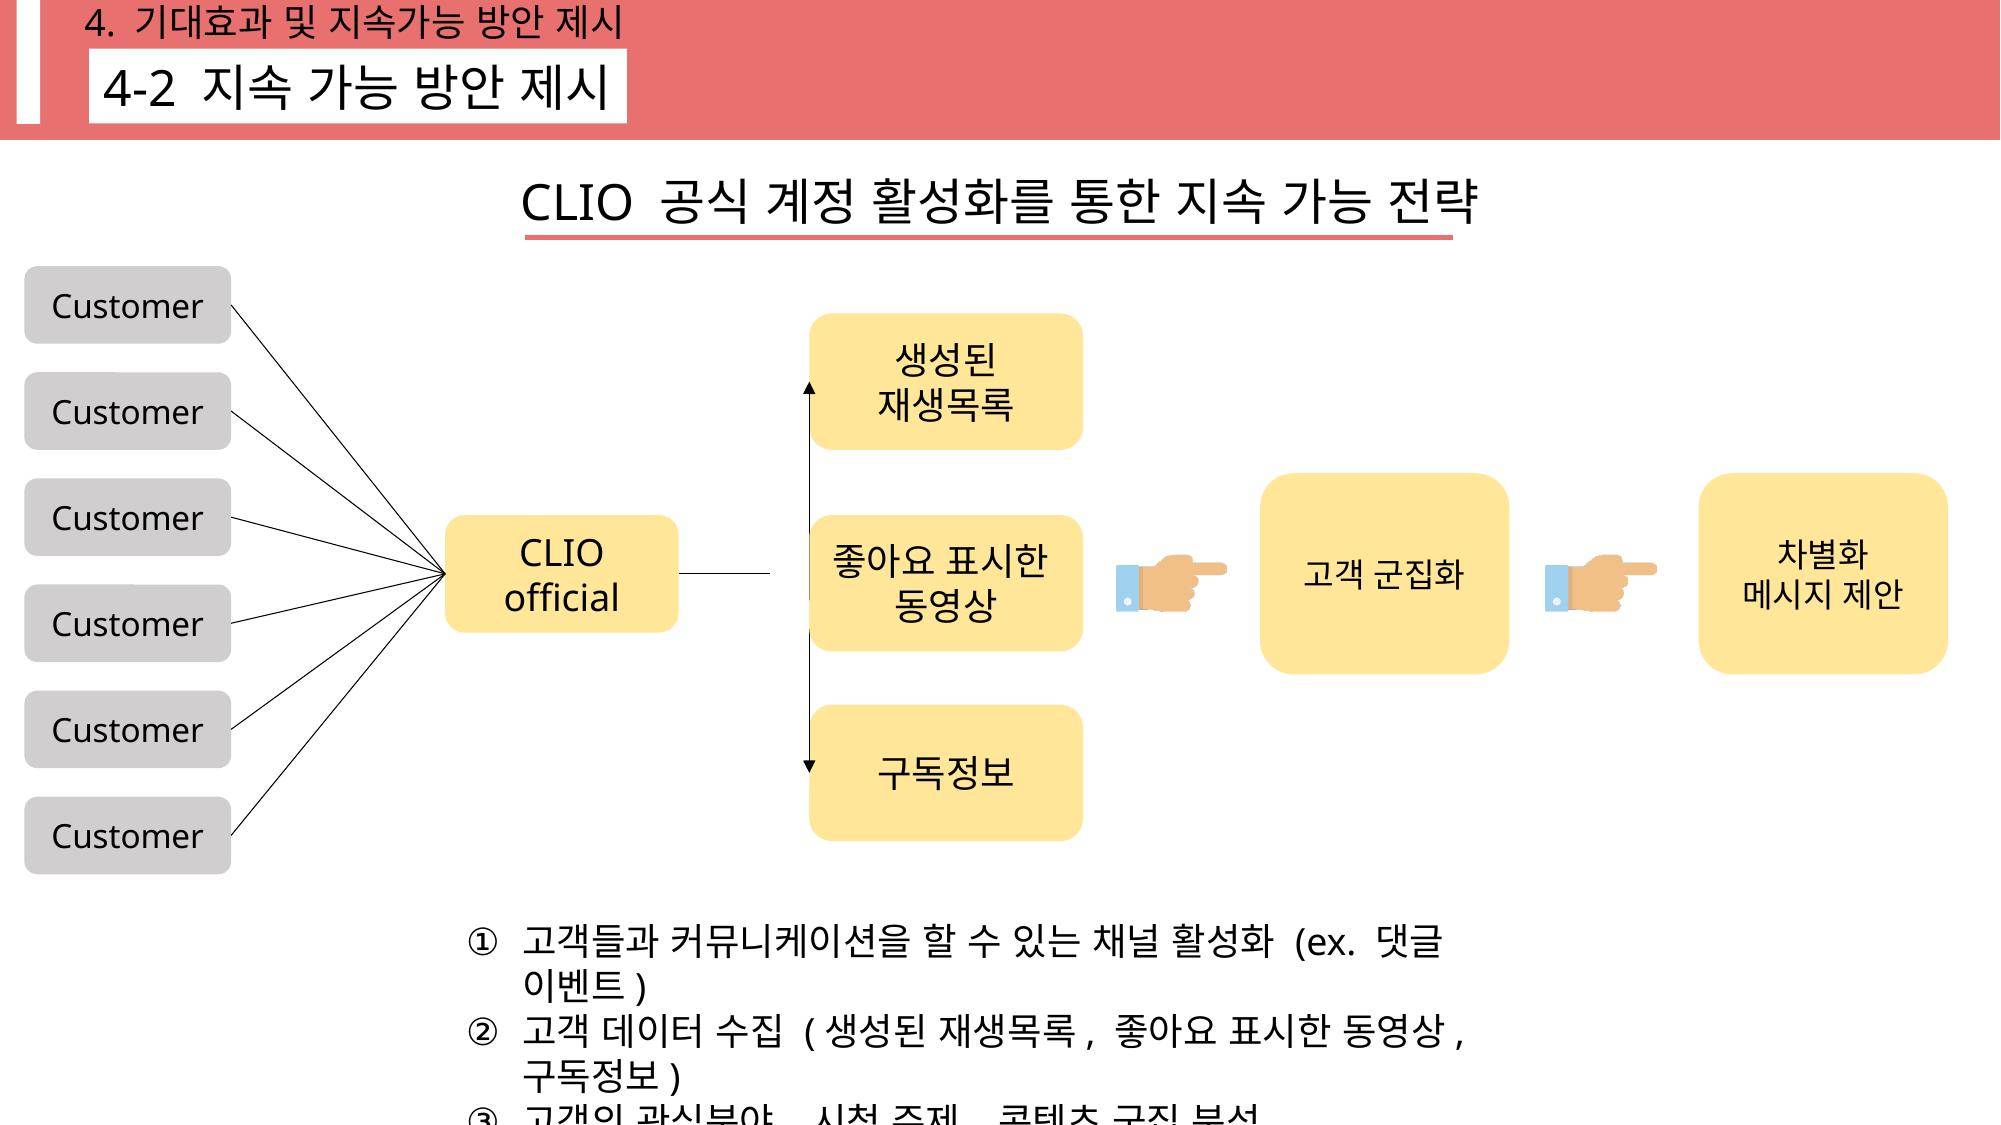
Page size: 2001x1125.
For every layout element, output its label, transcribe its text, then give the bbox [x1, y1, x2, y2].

text_box Customer [23, 265, 233, 345]
text_box CLIO official [446, 513, 680, 634]
text_box 차별화 메시지 제안 [1697, 472, 1950, 676]
text_box Customer [23, 689, 231, 770]
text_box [231, 410, 446, 517]
text_box CLIO 공식 계정 활성화를 통한 지속 가능 전략 [505, 163, 1495, 239]
text_box Customer [23, 477, 231, 557]
text_box 고객 군집화 [1258, 472, 1511, 676]
text_box Customer [23, 371, 231, 451]
text_box 구독정보 [808, 703, 1085, 843]
text_box 4. 기대효과 및 지속가능 방안 제시 [69, 0, 640, 52]
text_box 4-2 지속 가능 방안 제시 [89, 48, 627, 124]
text_box Customer [23, 795, 233, 876]
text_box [231, 304, 446, 410]
text_box 좋아요 표시한 동영상 [812, 513, 1085, 653]
picture [1545, 524, 1657, 642]
text_box 고객들과 커뮤니케이션을 할 수 있는 채널 활성화 (ex. 댓글 이벤트) 고객 데이터 수집 (생성된 재생목록, 좋아요 표시한 동영상, 구독정보) 고객의 관심분야, 시청 주제, 콘텐츠 군집 분석 차별화된 메시지 제작 및 송출 [451, 911, 1549, 1125]
text_box 생성된 재생목록 [808, 312, 1085, 451]
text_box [231, 573, 446, 836]
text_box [231, 517, 446, 573]
text_box Customer [23, 583, 231, 664]
picture [1116, 524, 1227, 642]
